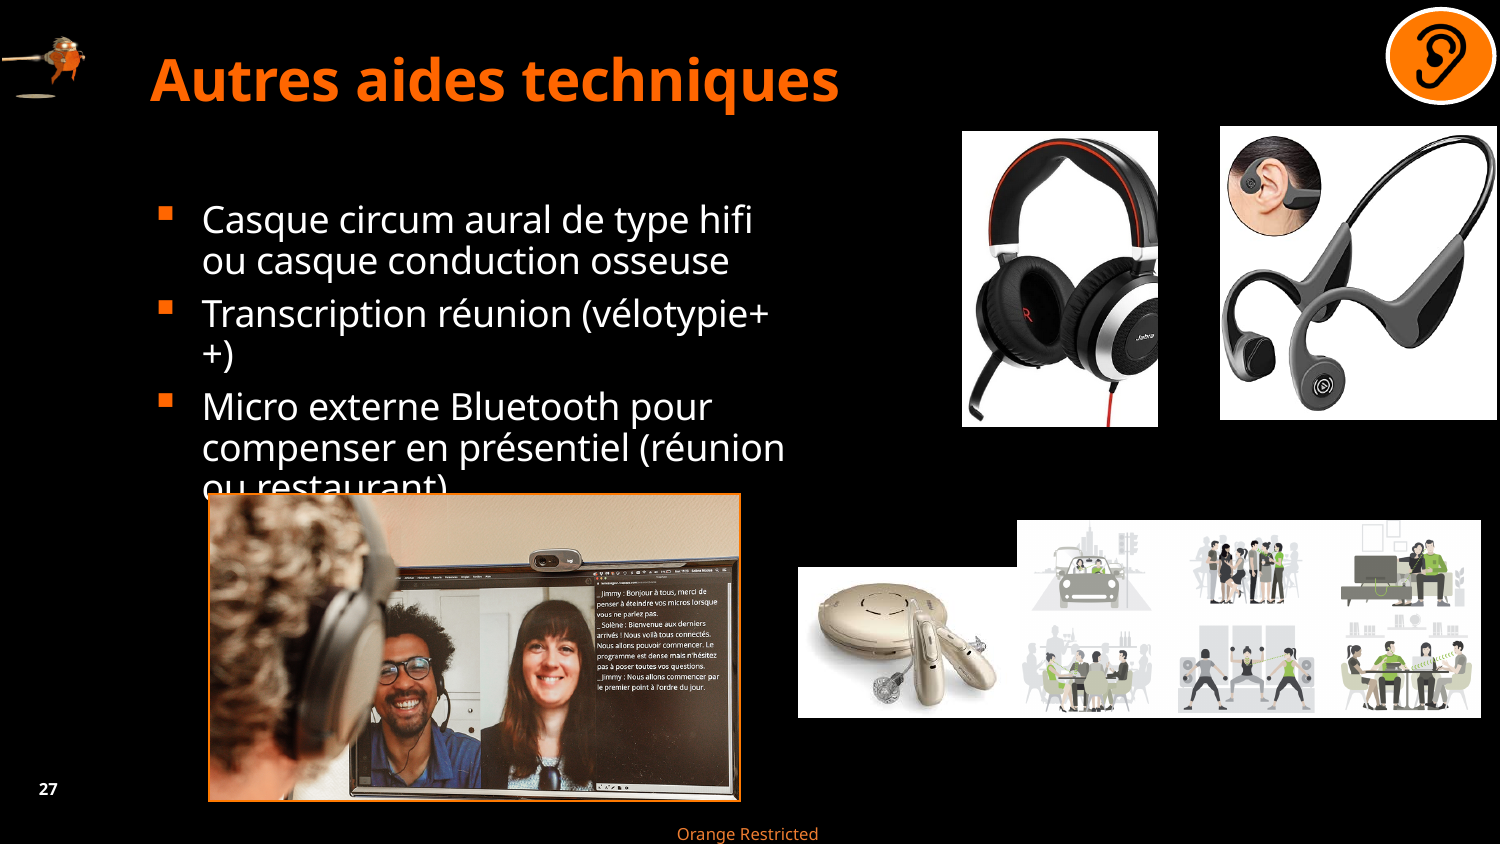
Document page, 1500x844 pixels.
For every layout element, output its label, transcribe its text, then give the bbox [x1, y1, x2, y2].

picture [209, 495, 740, 800]
picture [962, 131, 1158, 427]
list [1220, 126, 1497, 420]
list Casque circum aural de type hifi ou casque conduction osseuse Transcription réunion (vélotypie++) Micro externe Bluetooth pour compenser en présentiel (réunion ou restaurant) [140, 194, 810, 741]
picture [798, 520, 1481, 718]
title Autres aides techniques [135, 43, 1459, 166]
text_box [1387, 8, 1495, 104]
picture [2, 35, 87, 99]
